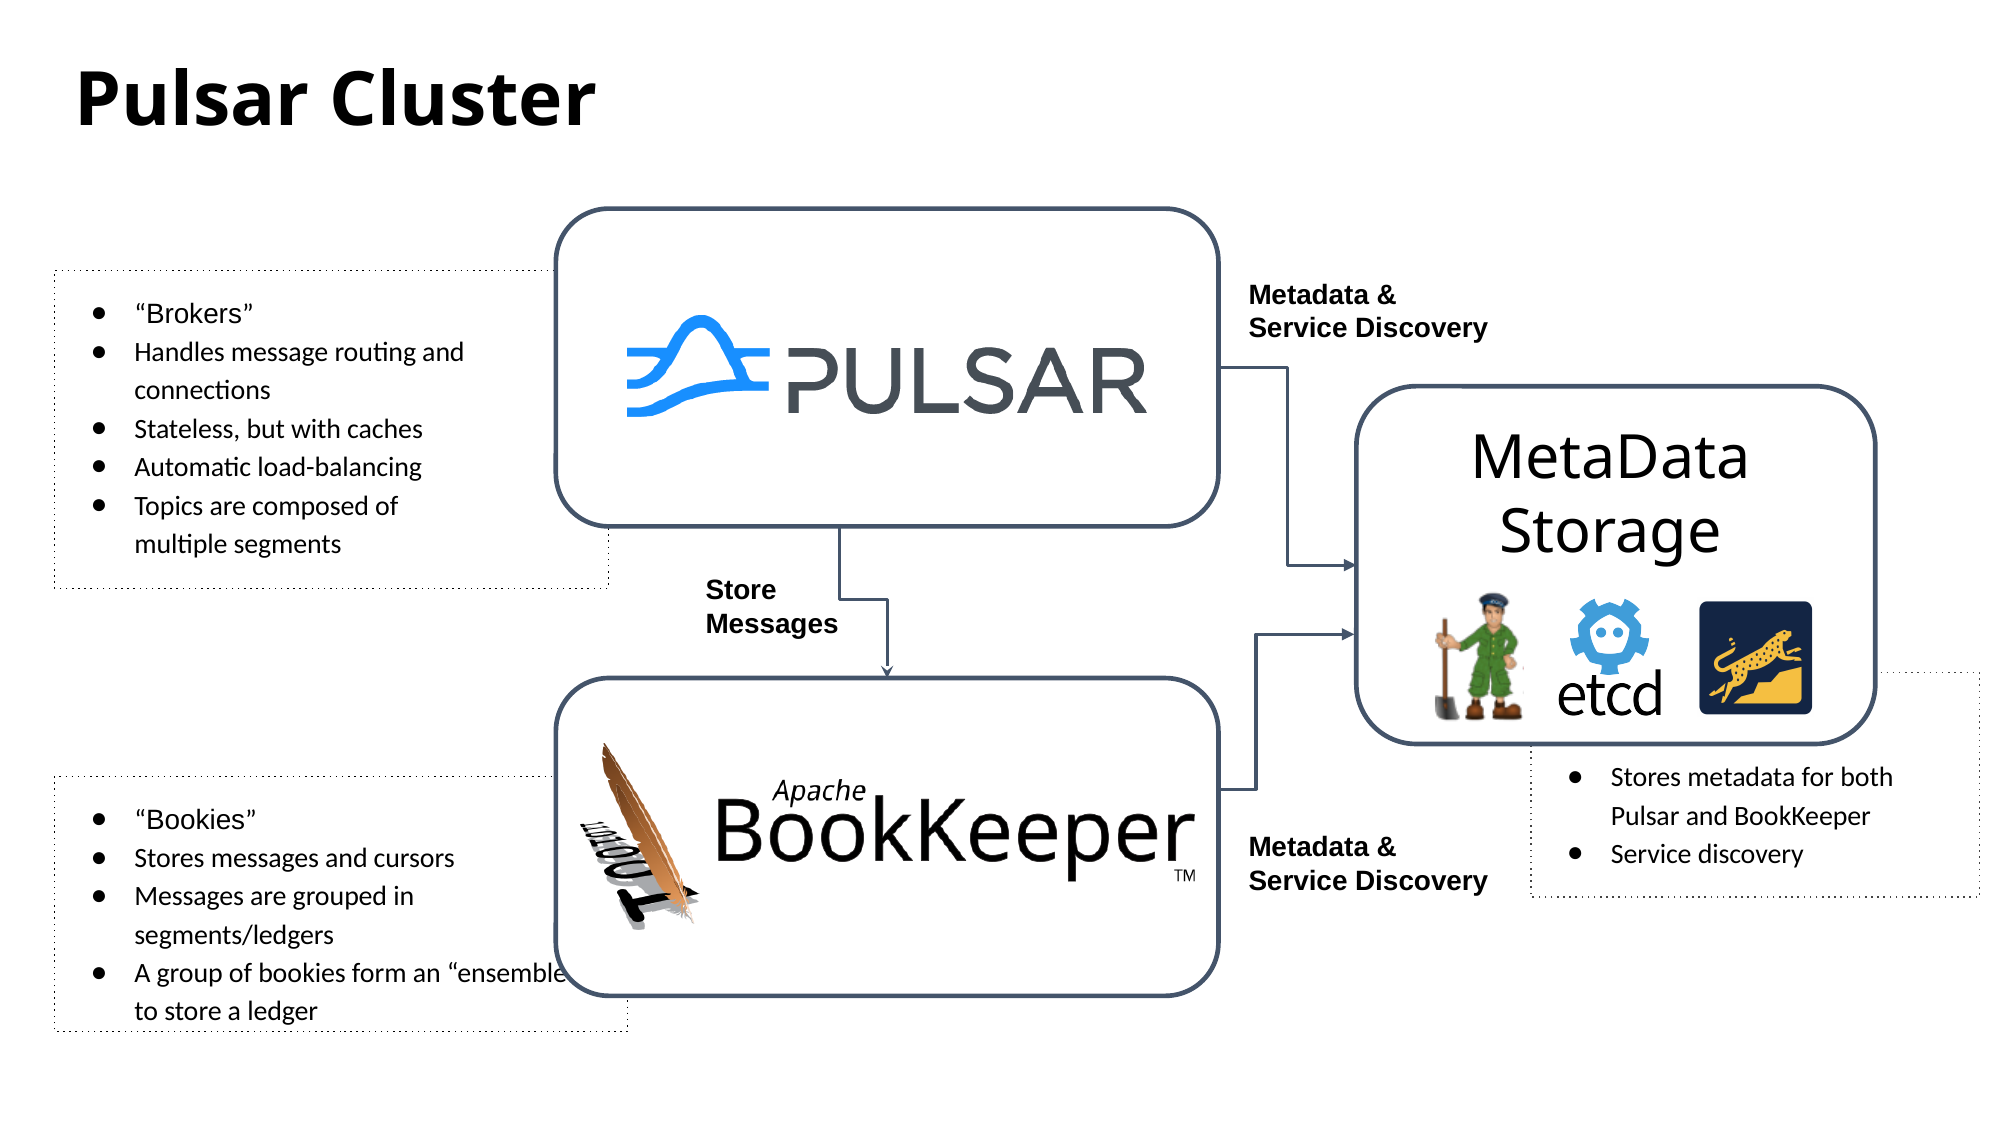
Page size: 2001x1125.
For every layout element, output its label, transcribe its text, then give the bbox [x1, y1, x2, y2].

text_box Metadata & Service Discovery [1228, 808, 1521, 894]
picture [1407, 579, 1524, 735]
text_box [1520, 412, 1876, 744]
title Pulsar Cluster [54, 30, 1932, 156]
text_box [555, 208, 1219, 527]
text_box [1356, 585, 1410, 744]
picture [627, 315, 1147, 417]
list “Bookies” Stores messages and cursors Messages are grouped in segments/ledgers A group of bookies form an “ensemble” to store a ledger [54, 776, 628, 1032]
text_box [555, 678, 1219, 996]
list Stores metadata for both Pulsar and BookKeeper Service discovery [1530, 672, 1980, 897]
text_box [1381, 386, 1850, 397]
text_box Store Messages [685, 552, 869, 653]
list “Brokers” Handles message routing and connections Stateless, but with caches Automatic load-balancing Topics are composed of multiple segments [54, 270, 609, 589]
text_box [1157, 633, 1355, 790]
text_box Metadata & Service Discovery [1228, 256, 1521, 342]
picture [579, 743, 1195, 931]
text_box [785, 576, 941, 626]
picture [1697, 597, 1814, 718]
text_box MetaData Storage [1356, 397, 1865, 585]
picture [1557, 597, 1664, 718]
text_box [1218, 367, 1357, 566]
